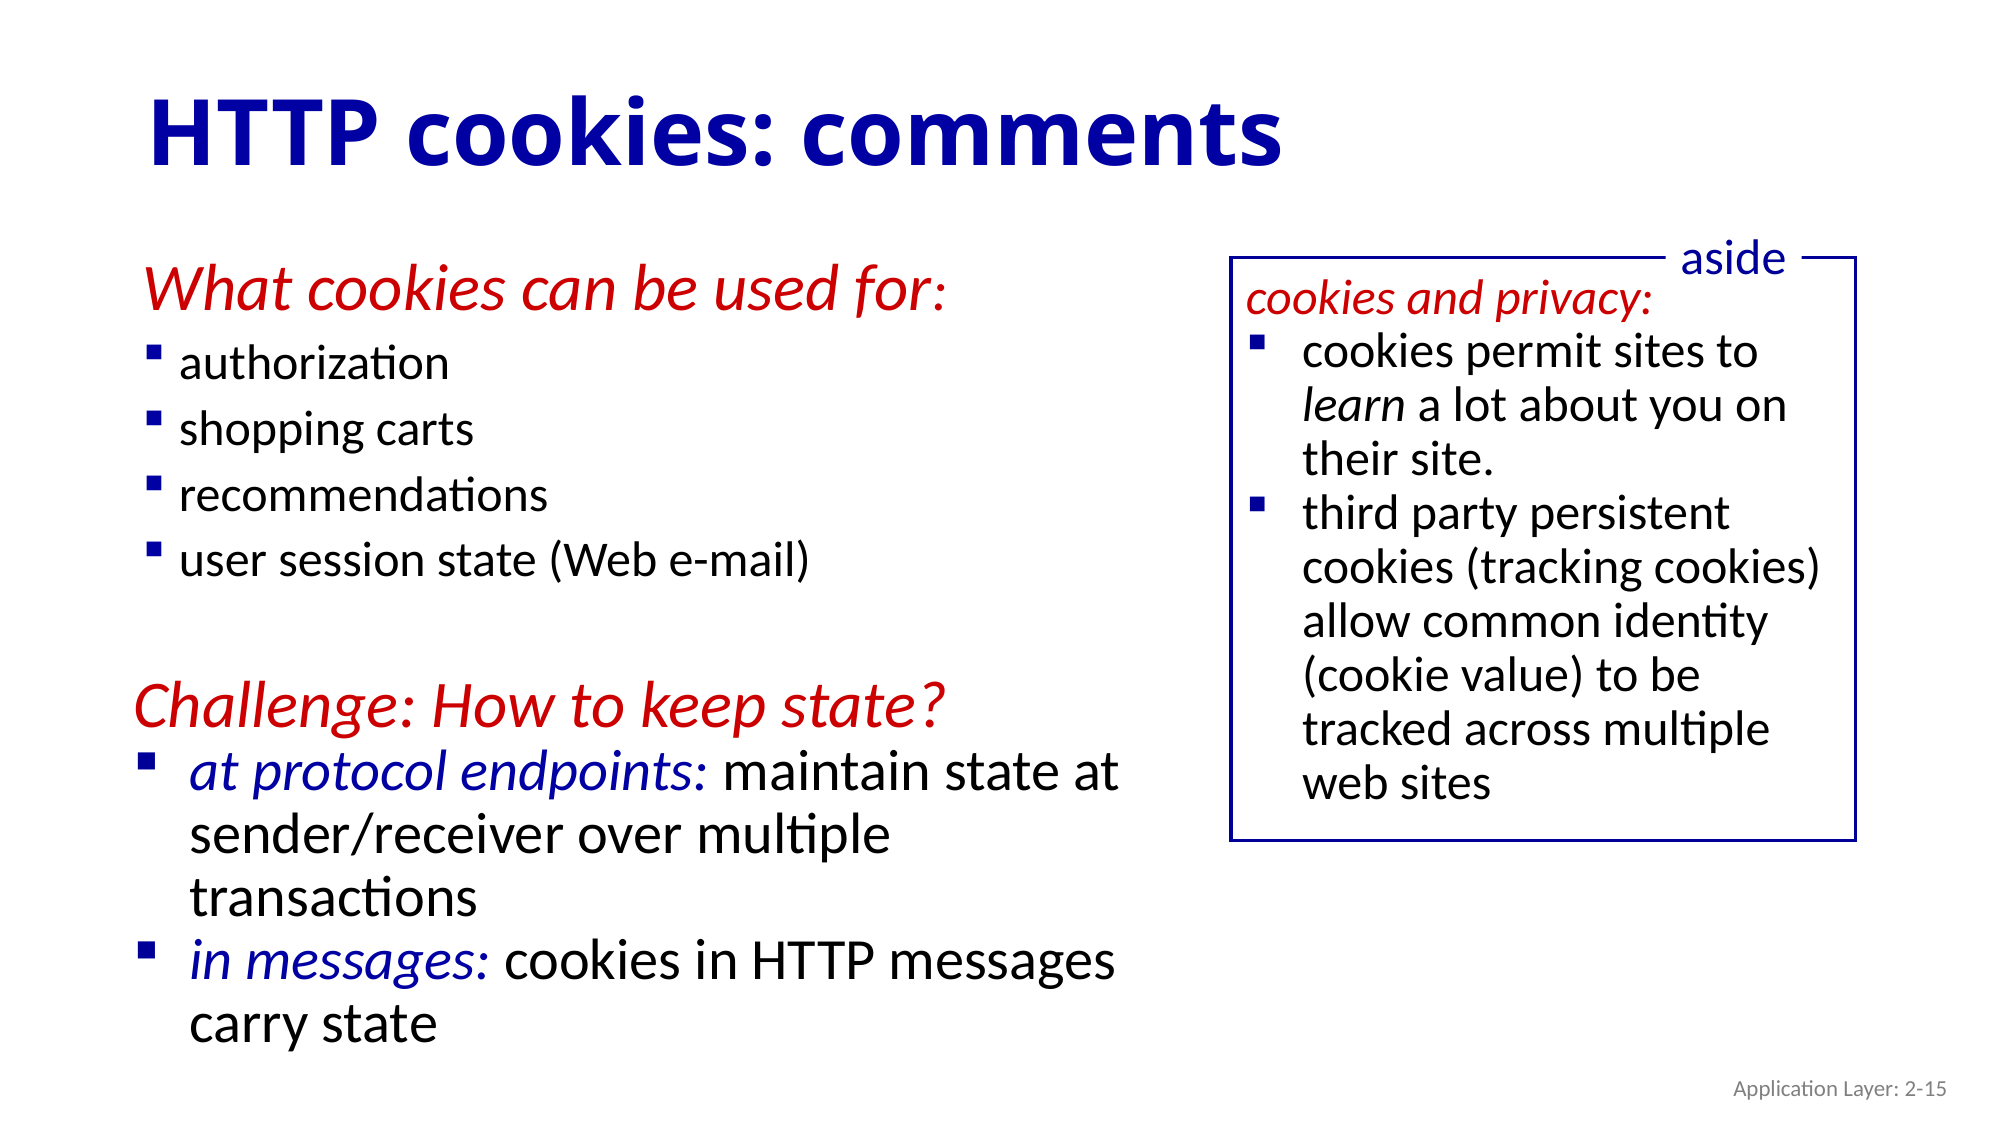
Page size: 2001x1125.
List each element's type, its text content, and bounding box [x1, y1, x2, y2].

text_box What cookies can be used for: authorization shopping carts recommendations user session state (Web e-mail) [106, 255, 1097, 689]
title HTTP cookies: comments [131, 62, 1856, 209]
text_box Challenge: How to keep state? at protocol endpoints: maintain state at sender/receiver over multiple transactions in messages: cookies in HTTP messages carry state [118, 652, 1147, 1087]
slide_number Application Layer: 2-15 [1512, 1056, 1963, 1117]
text_box aside [1665, 217, 1802, 293]
text_box cookies and privacy: cookies permit sites to learn a lot about you on their site. third party persistent cookies (tracking cookies) allow common identity (cookie value) to be tracked across multiple web sites [1231, 257, 1856, 841]
